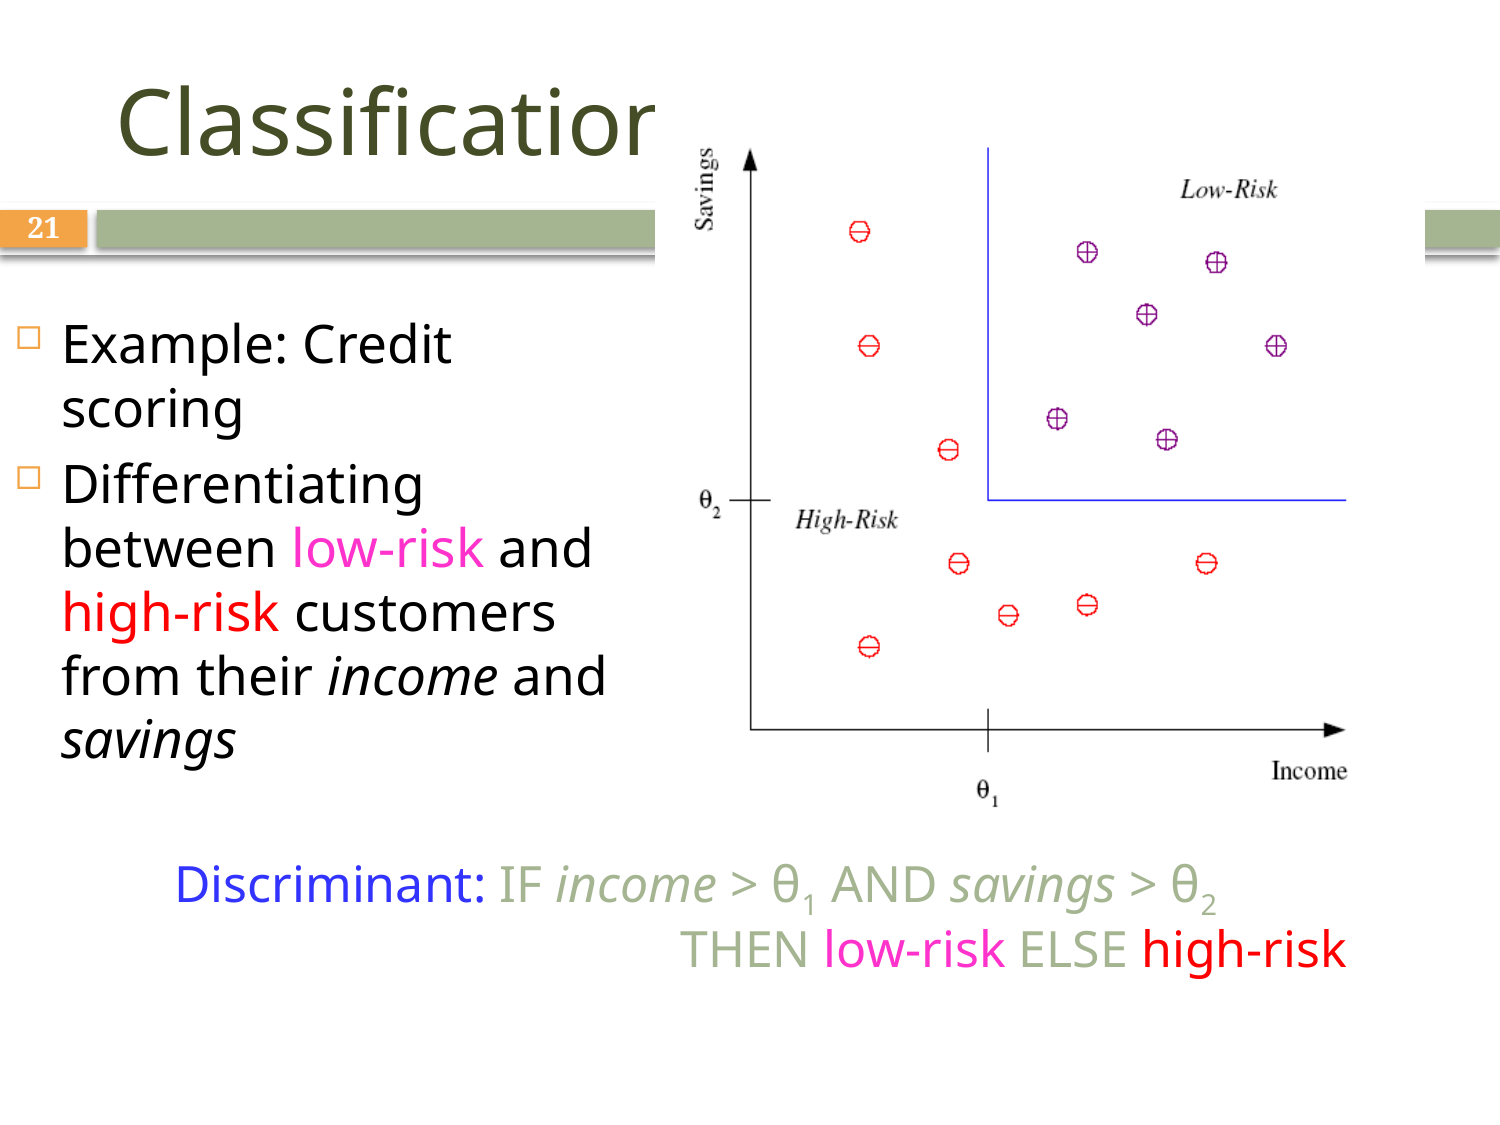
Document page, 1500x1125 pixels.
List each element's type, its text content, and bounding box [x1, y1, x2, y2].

list Example: Credit scoring Differentiating between low-risk and high-risk customers from their income and savings [0, 302, 632, 823]
title Classification [100, 37, 1438, 200]
text_box Discriminant: IF income > θ1 AND savings > θ2 THEN low-risk ELSE high-risk [159, 846, 1436, 976]
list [655, 89, 1425, 823]
slide_number 21 [0, 208, 88, 249]
